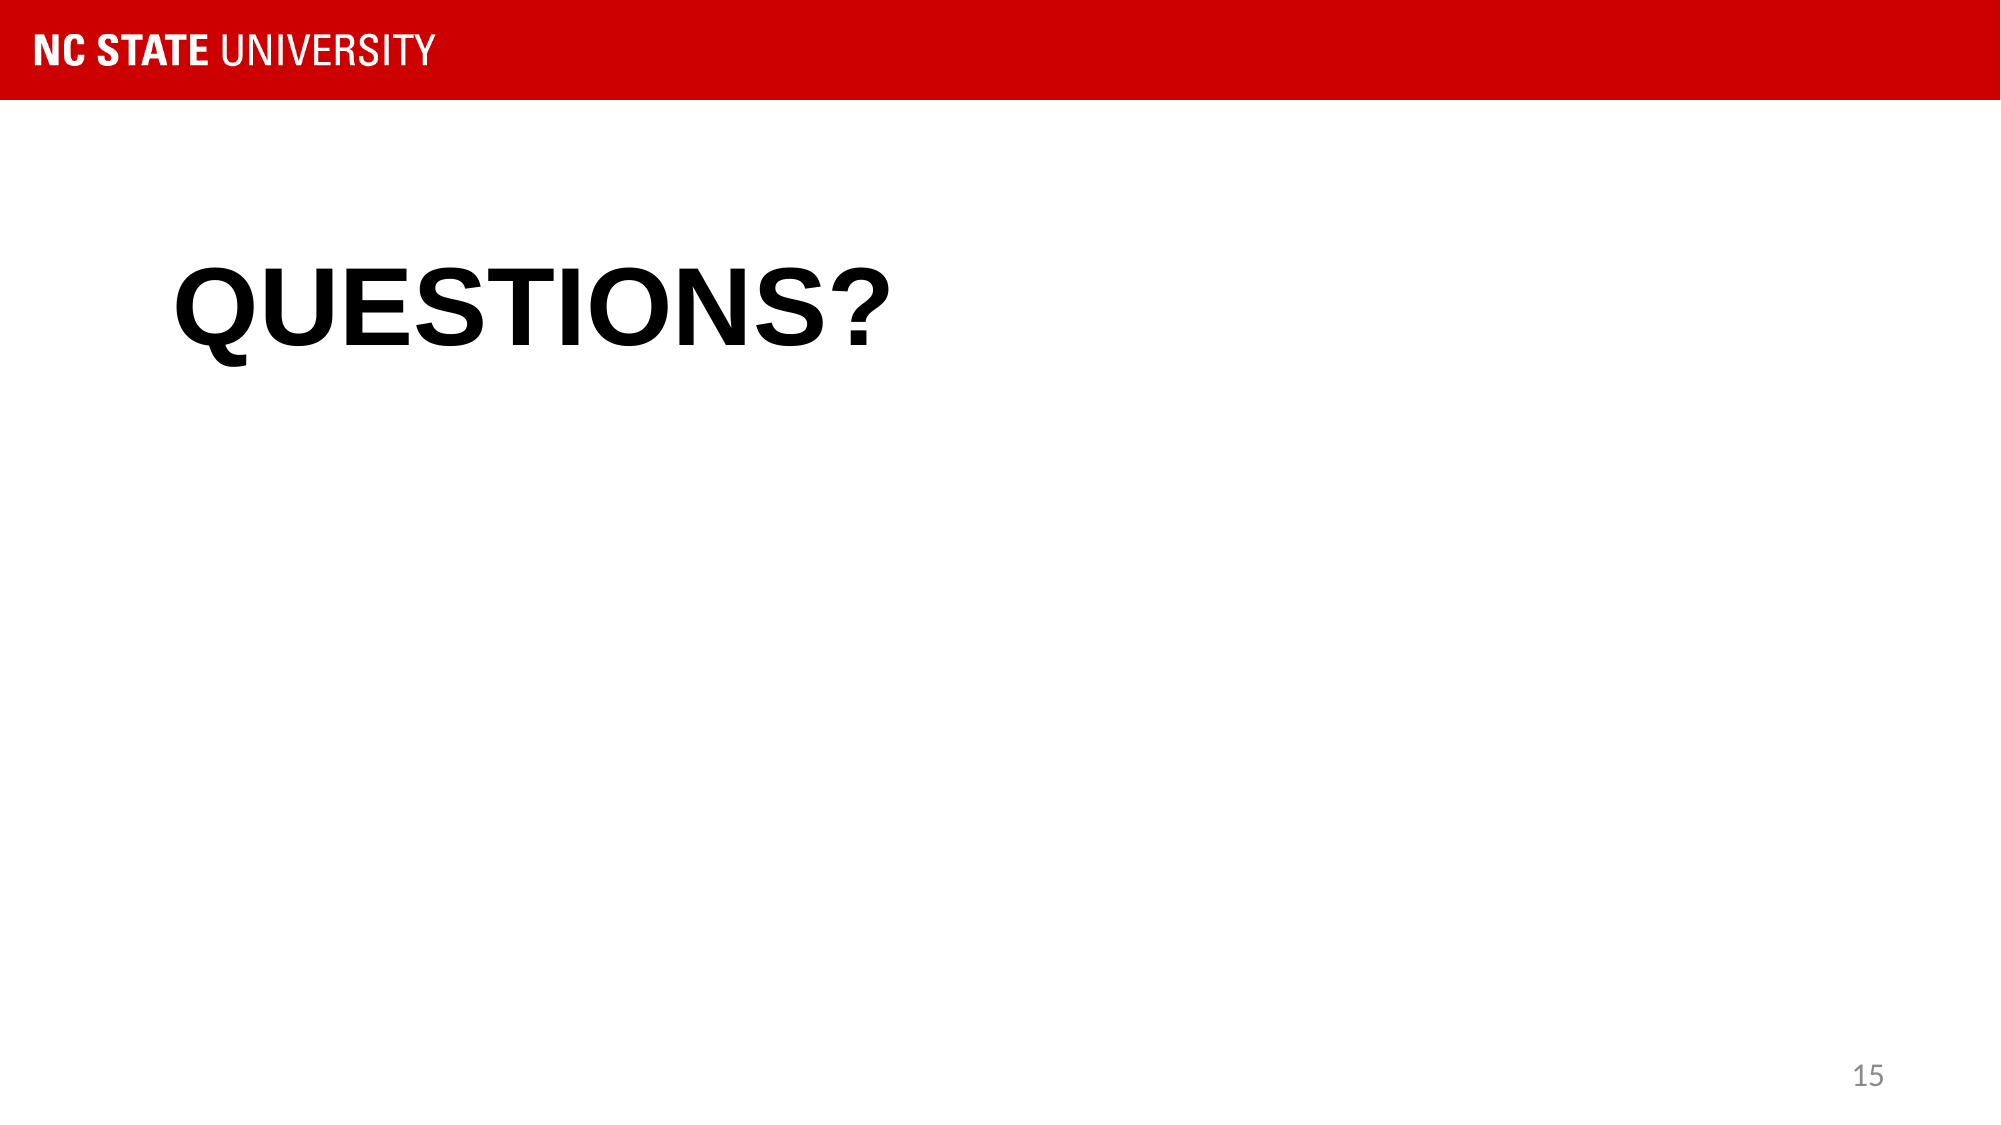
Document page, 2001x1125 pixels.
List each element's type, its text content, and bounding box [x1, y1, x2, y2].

slide_number 15 [1433, 1042, 1900, 1103]
picture [0, 0, 2001, 100]
title Questions? [157, 226, 1858, 450]
